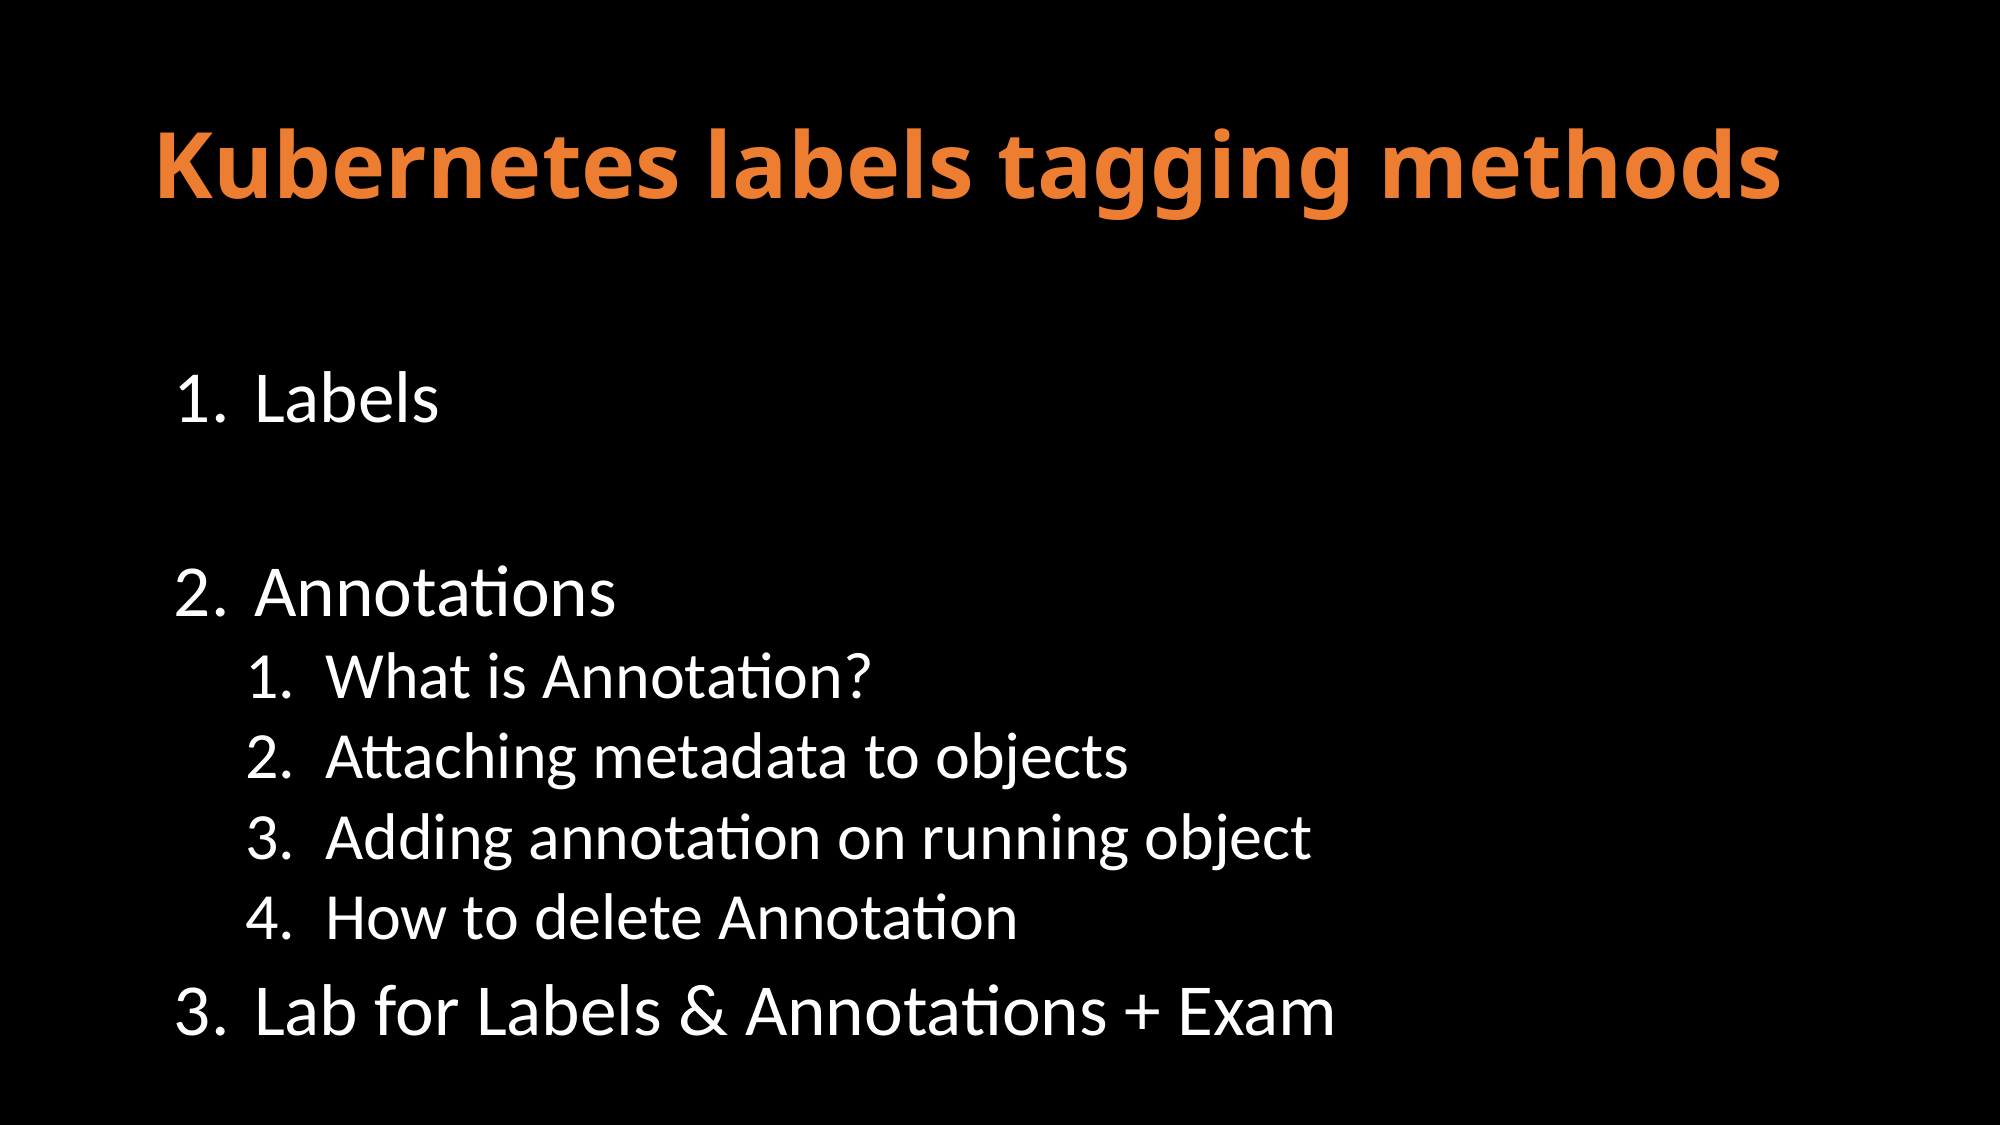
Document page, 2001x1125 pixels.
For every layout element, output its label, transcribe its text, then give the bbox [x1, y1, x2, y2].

title Kubernetes labels tagging methods [137, 59, 1863, 278]
list Labels Annotations What is Annotation? Attaching metadata to objects Adding annotation on running object How to delete Annotation Lab for Labels & Annotations + Exam [158, 351, 1884, 1066]
